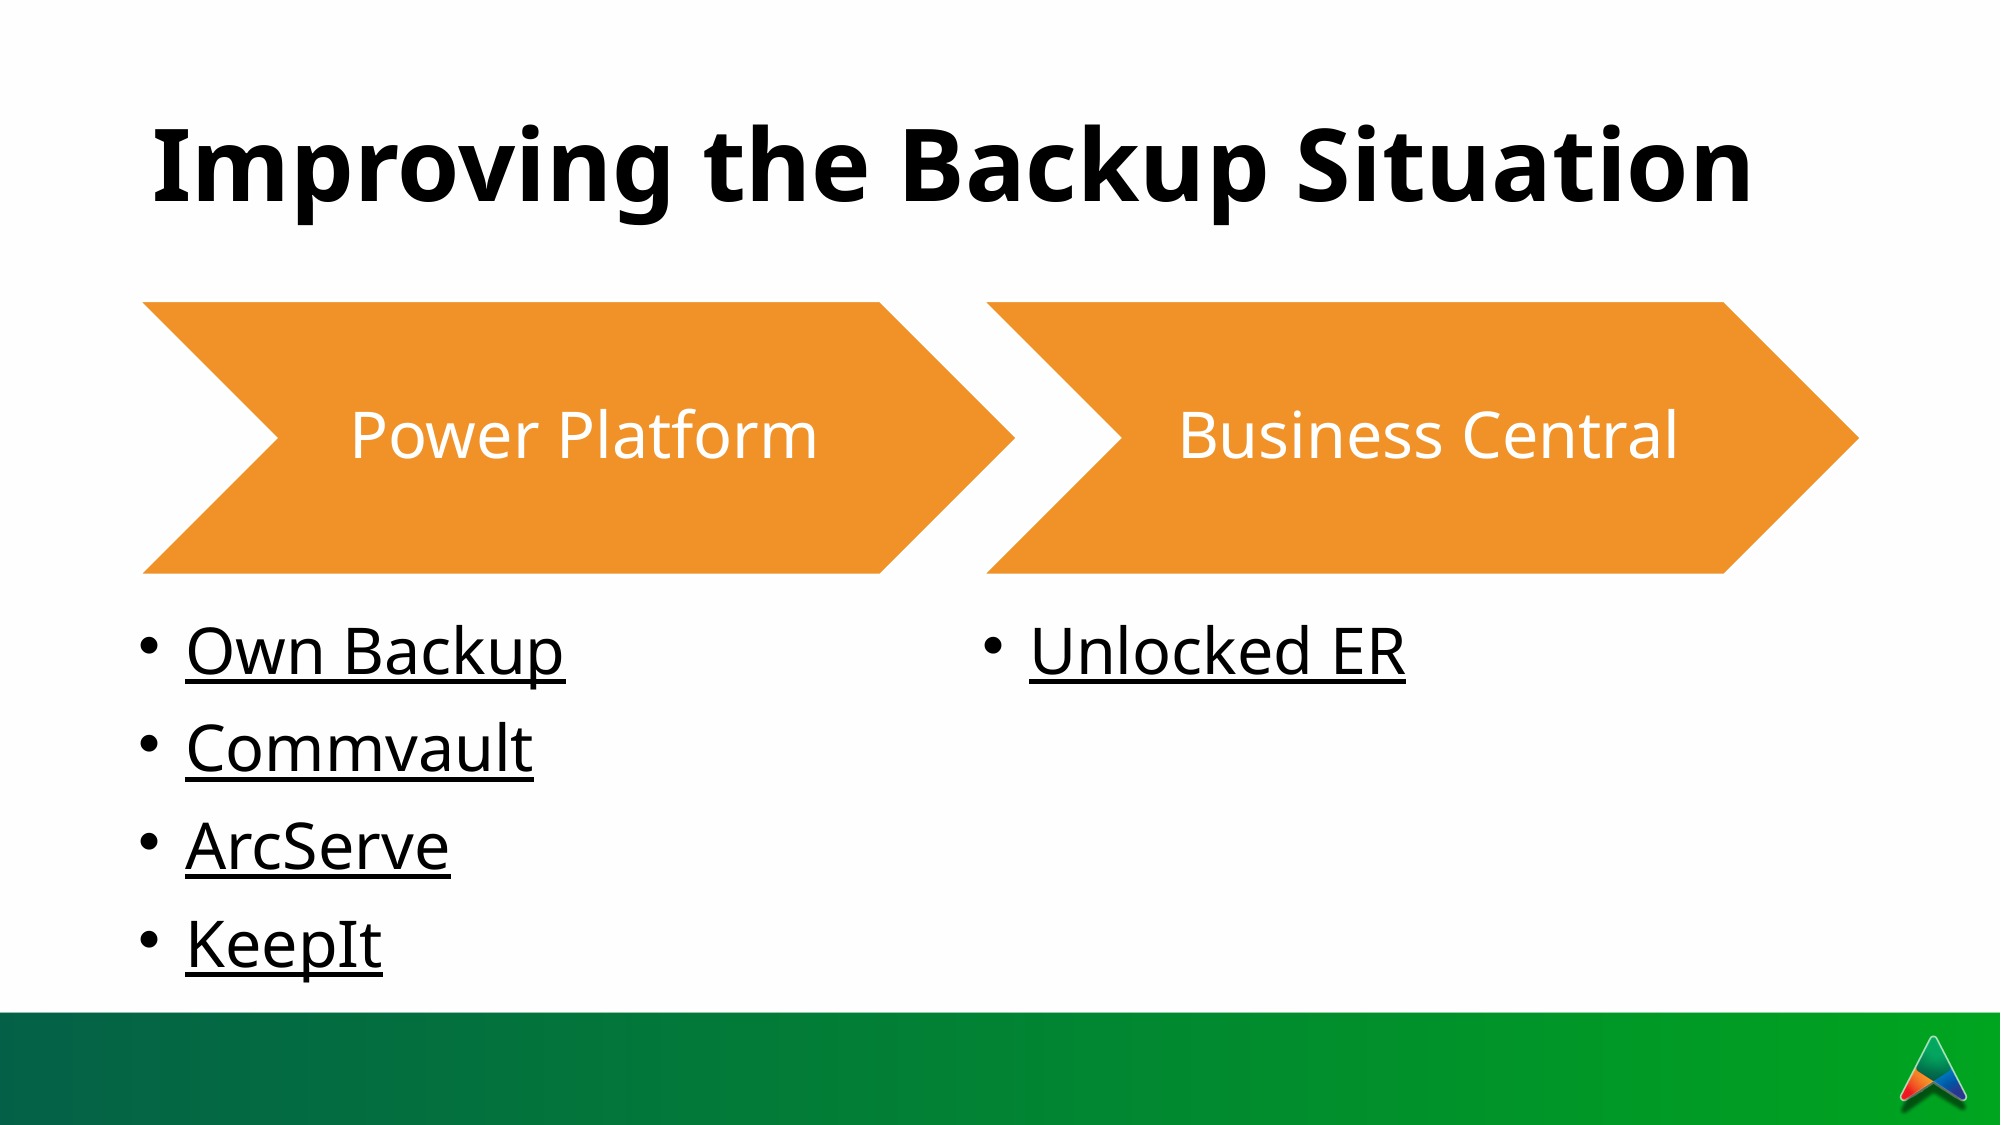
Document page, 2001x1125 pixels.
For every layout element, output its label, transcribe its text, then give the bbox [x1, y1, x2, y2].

title Improving the Backup Situation [137, 59, 1863, 278]
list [136, 298, 1863, 967]
picture [0, 0, 2000, 1125]
